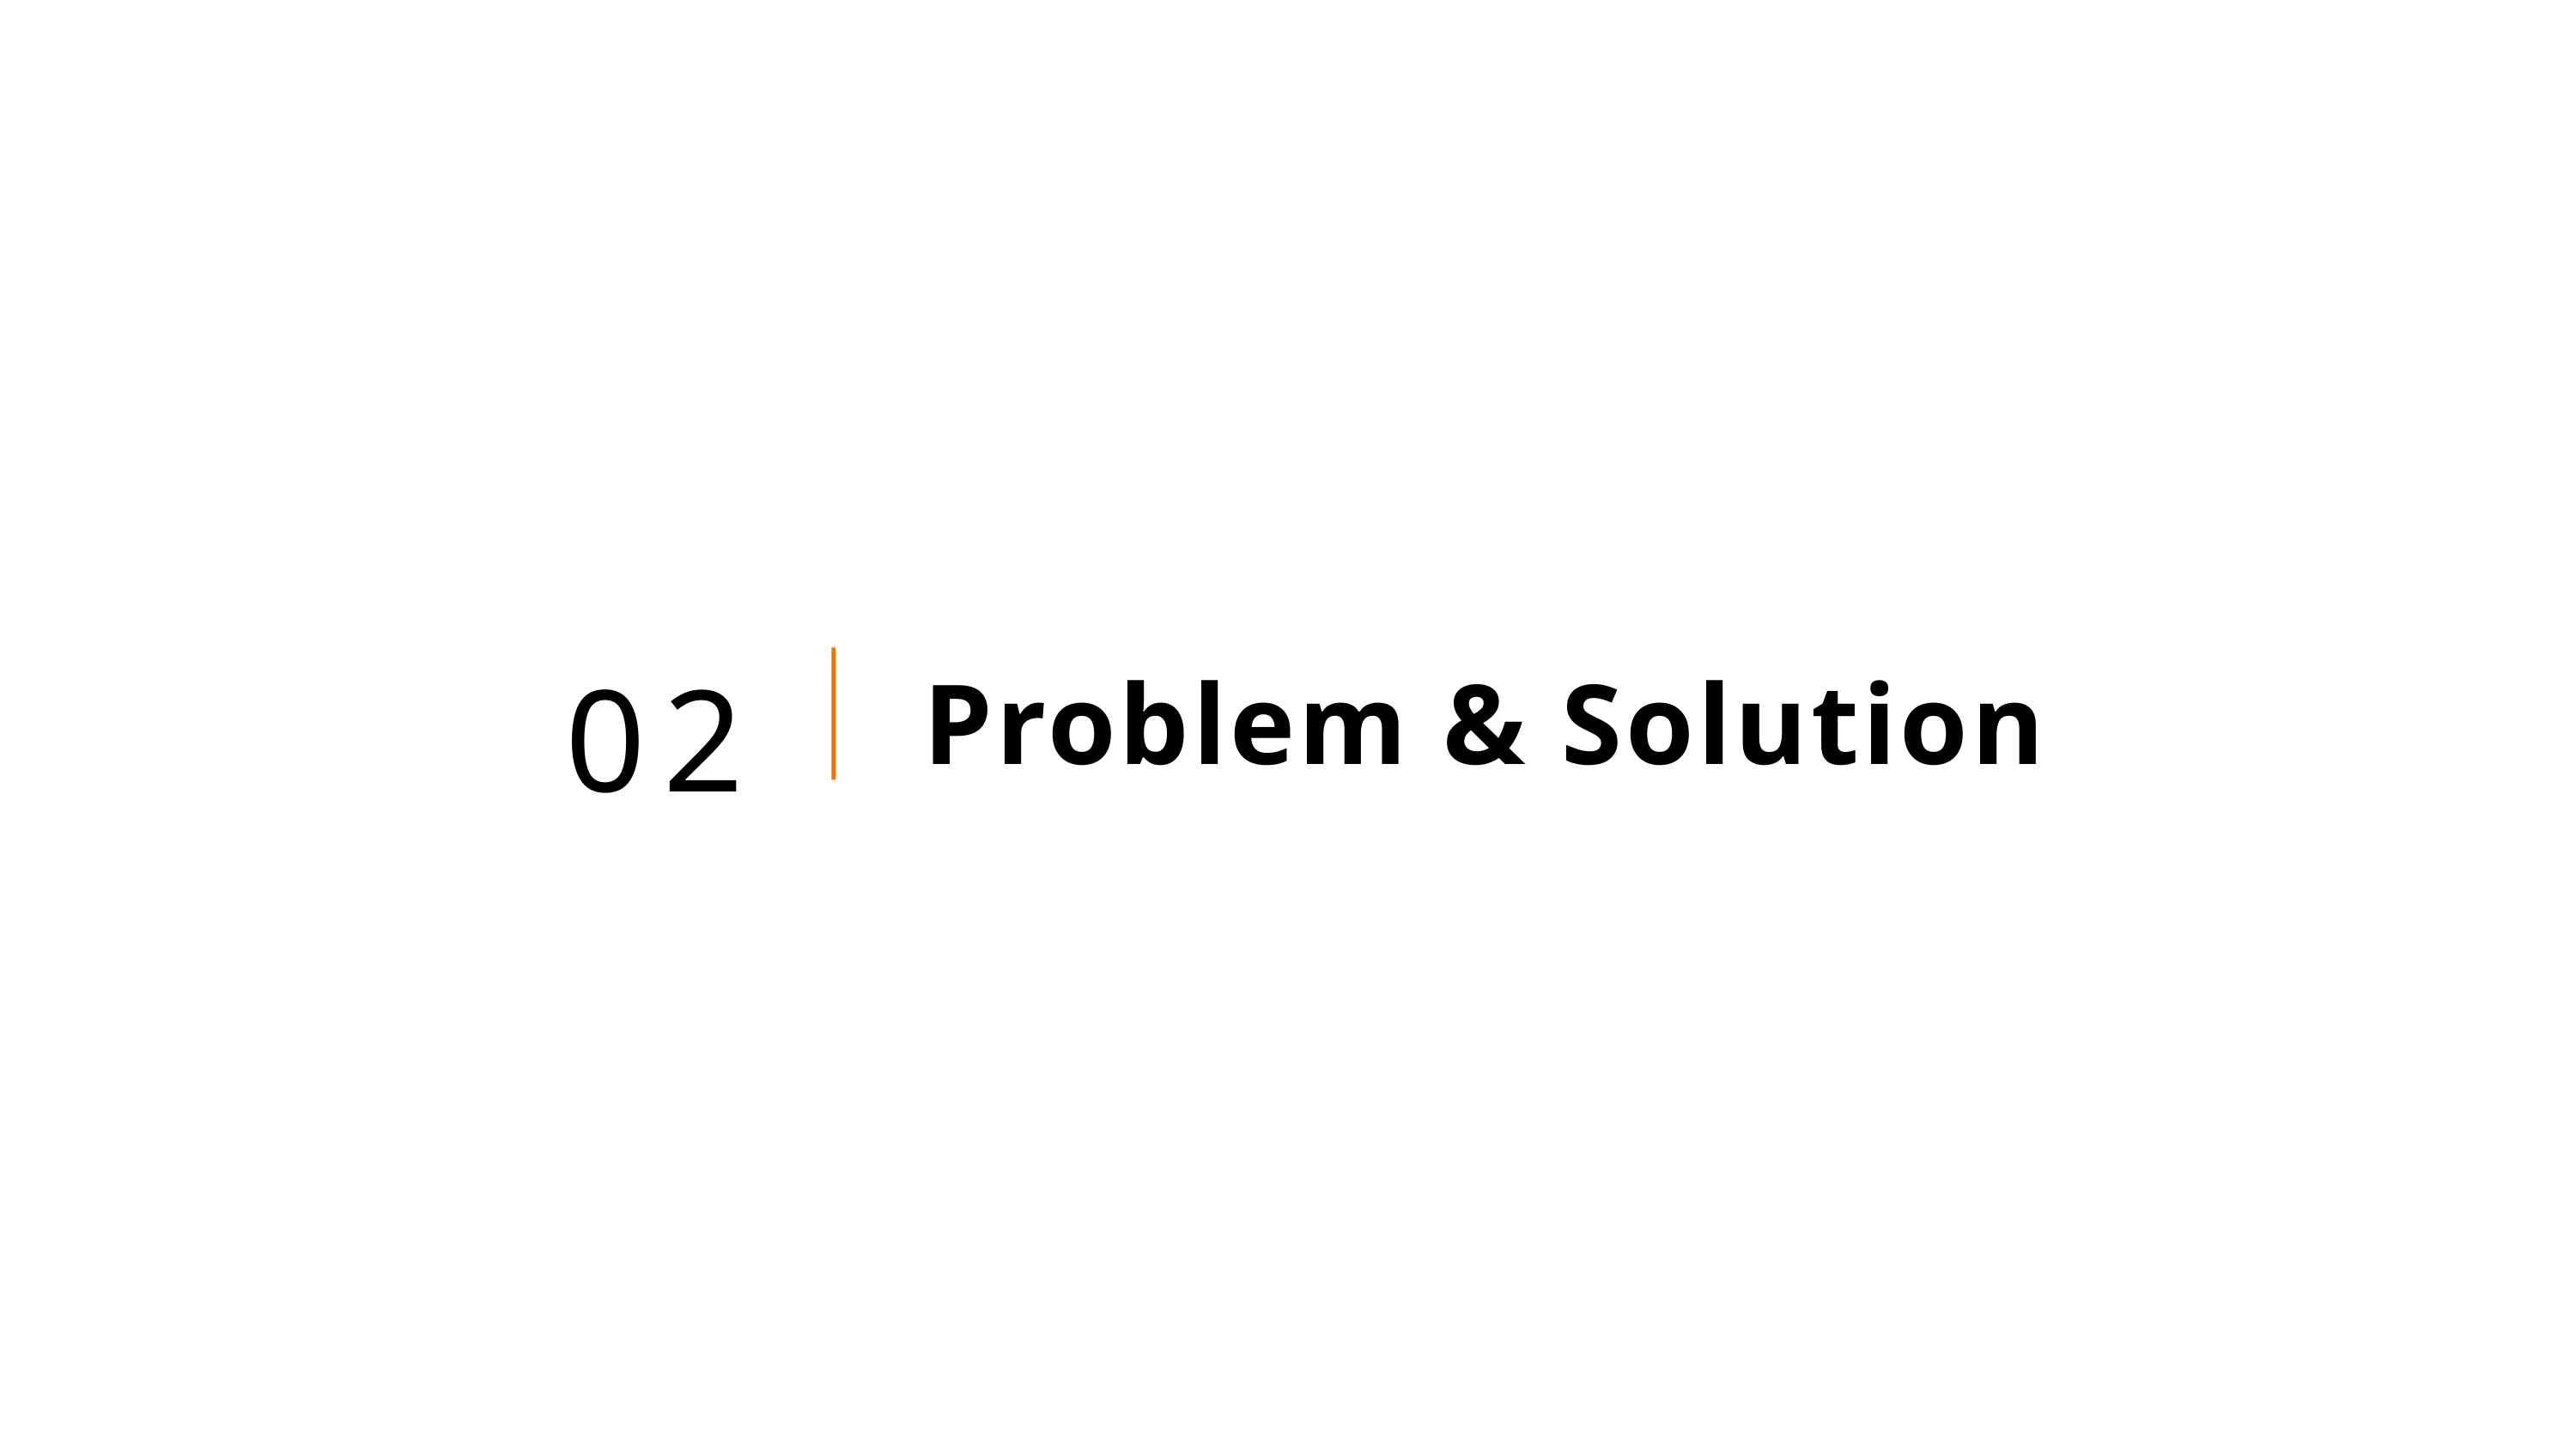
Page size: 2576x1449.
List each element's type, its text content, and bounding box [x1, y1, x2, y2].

text_box 02 [532, 623, 744, 821]
text_box Problem & Solution [923, 631, 2357, 786]
